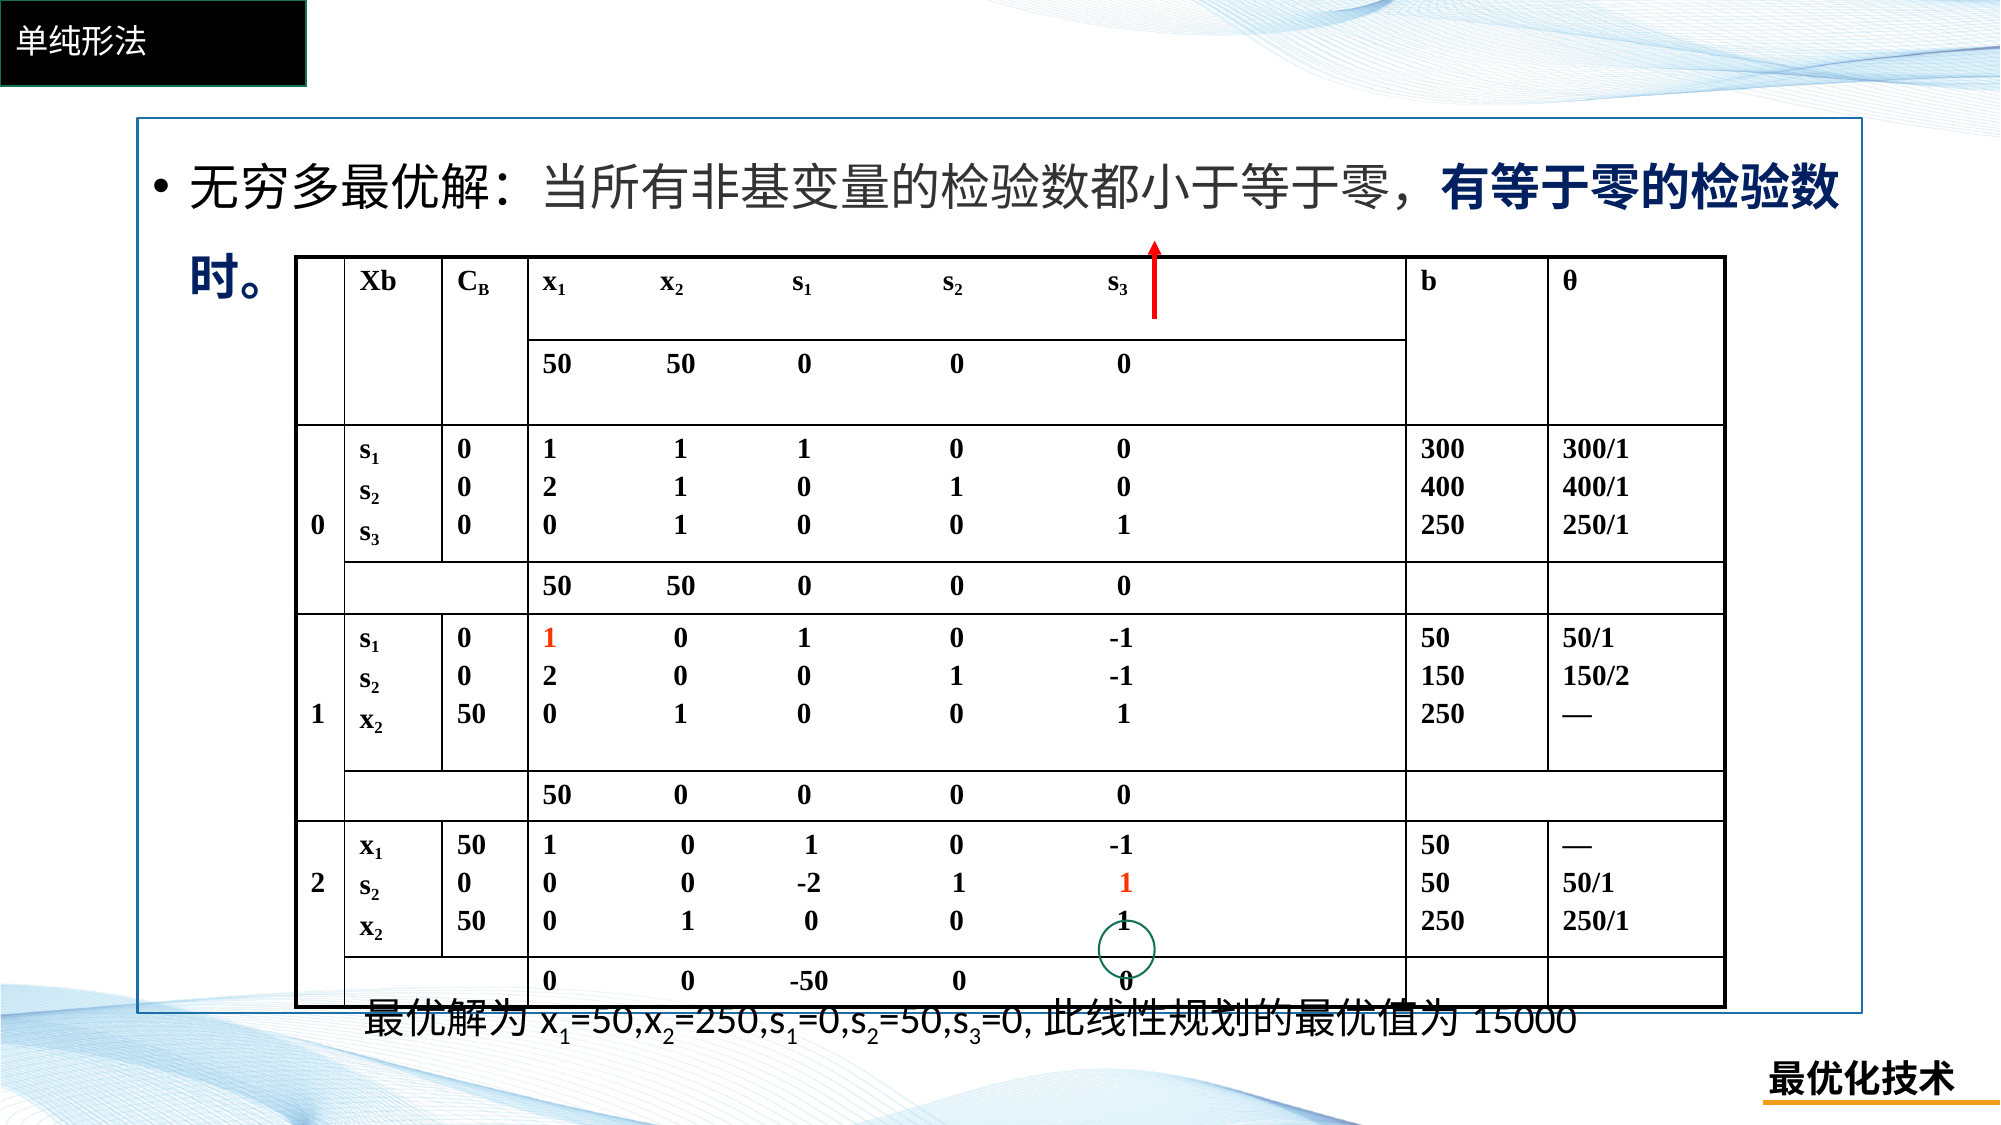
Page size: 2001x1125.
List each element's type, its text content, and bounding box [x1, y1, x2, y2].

title 单纯形法 [0, 0, 1725, 86]
text_box [1097, 919, 1156, 980]
text_box 最优解为x1=50,x2=250,s1=0,s2=50,s3=0,此线性规划的最优值为15000 [348, 984, 1621, 1057]
picture [2, 977, 1590, 1125]
picture [885, 1, 1999, 148]
list 无穷多最优解：当所有非基变量的检验数都小于等于零，有等于零的检验数时。 [136, 117, 1863, 1014]
